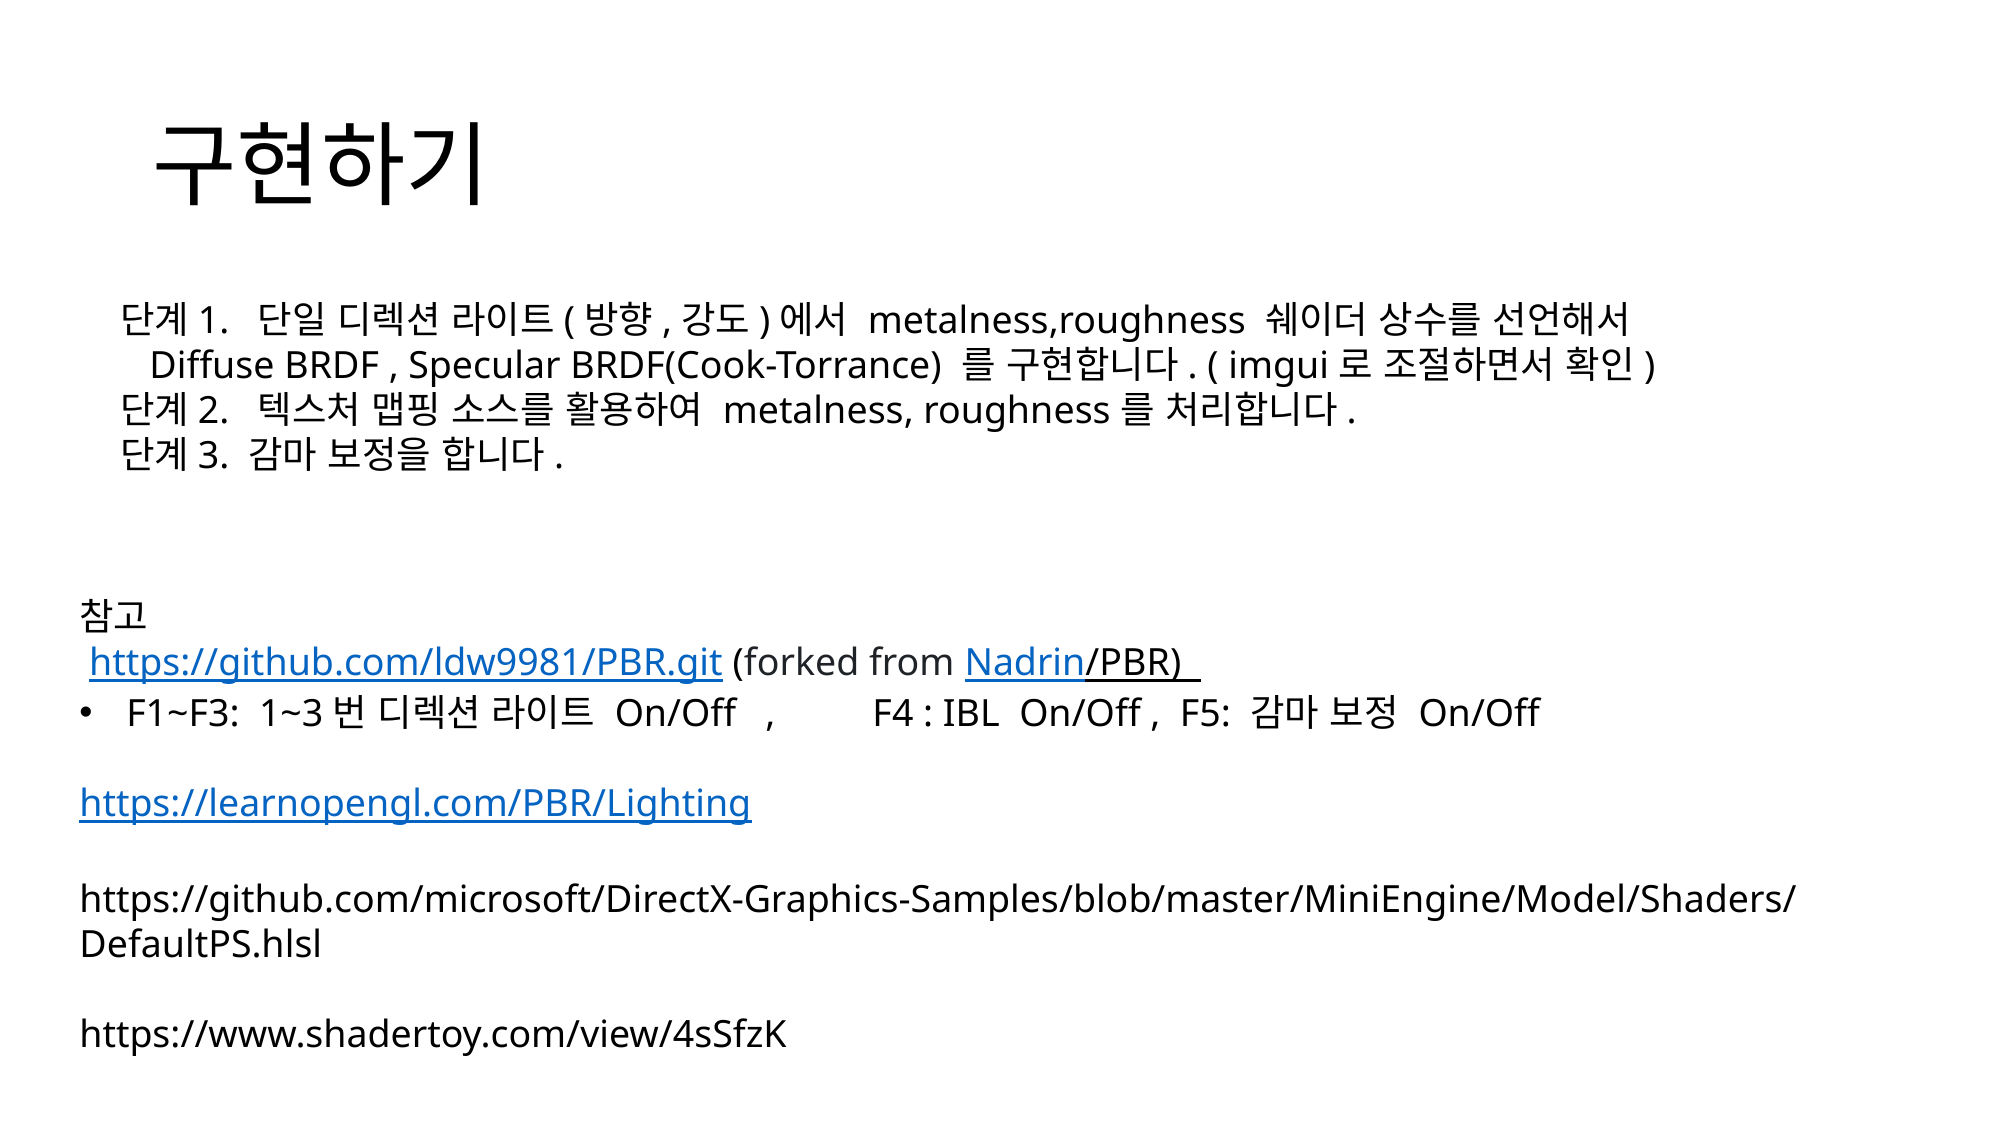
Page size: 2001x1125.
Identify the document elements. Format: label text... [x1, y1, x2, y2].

title 구현하기 [137, 59, 1863, 278]
text_box 단계1. 단일 디렉션 라이트(방향,강도)에서 metalness,roughness 쉐이더 상수를 선언해서 Diffuse BRDF , Specular BRDF(Cook-Torrance) 를 구현합니다. ( imgui로 조절하면서 확인) 단계2. 텍스처 맵핑 소스를 활용하여 metalness, roughness를 처리합니다. 단계3. 감마 보정을 합니다. [105, 288, 1831, 528]
text_box 참고 https://github.com/ldw9981/PBR.git (forked from Nadrin/PBR) F1~F3: 1~3번 디렉션 라이트 On/Off , F4 : IBL On/Off , F5: 감마 보정 On/Off https://learnopengl.com/PBR/Lighting https://github.com/microsoft/DirectX-Graphics-Samples/blob/master/MiniEngine/Model/Shaders/DefaultPS.hlsl https://www.shadertoy.com/view/4sSfzK [64, 585, 1949, 1063]
